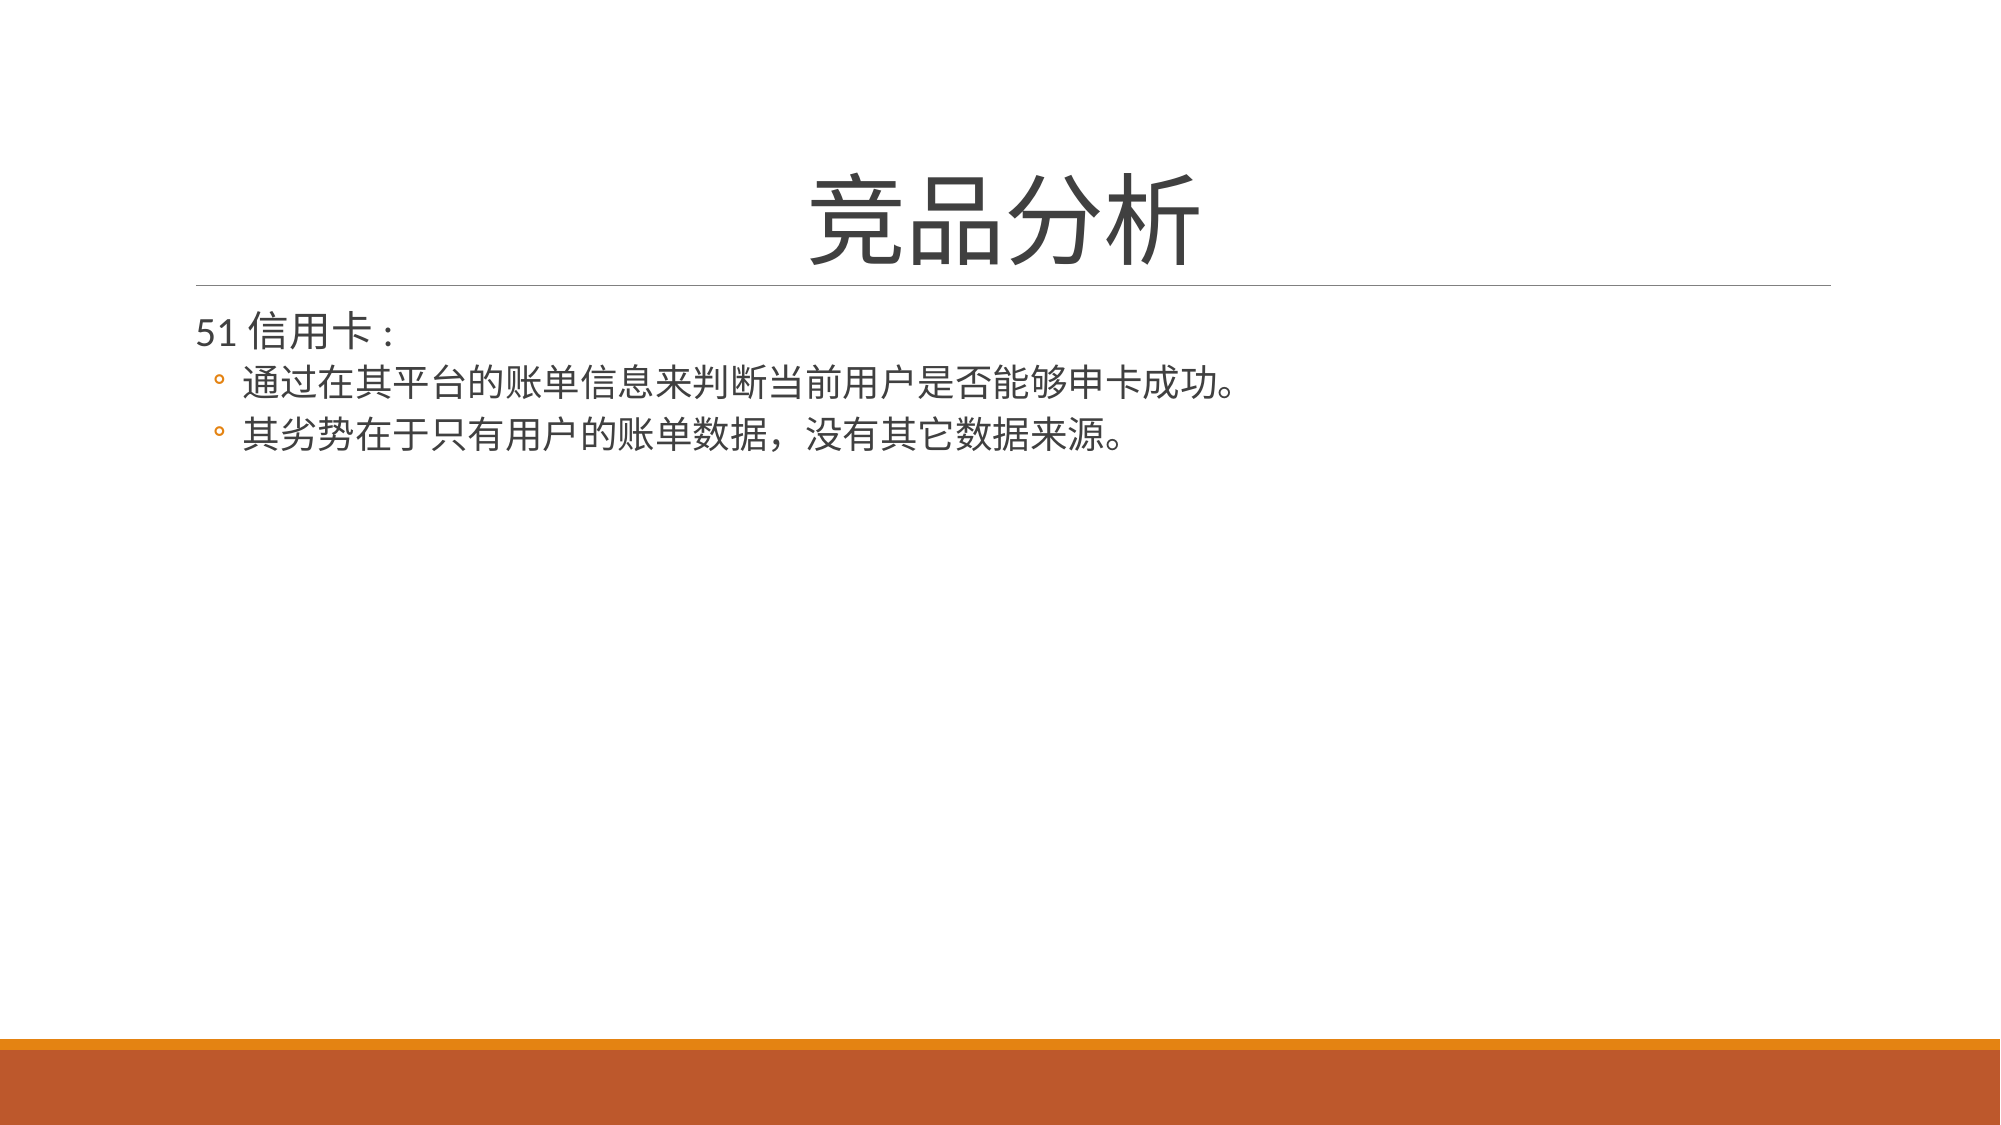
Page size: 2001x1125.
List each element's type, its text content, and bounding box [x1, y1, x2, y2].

title 竞品分析 [180, 47, 1830, 285]
list 51信用卡: 通过在其平台的账单信息来判断当前用户是否能够申卡成功。 其劣势在于只有用户的账单数据，没有其它数据来源。 [180, 302, 1830, 963]
